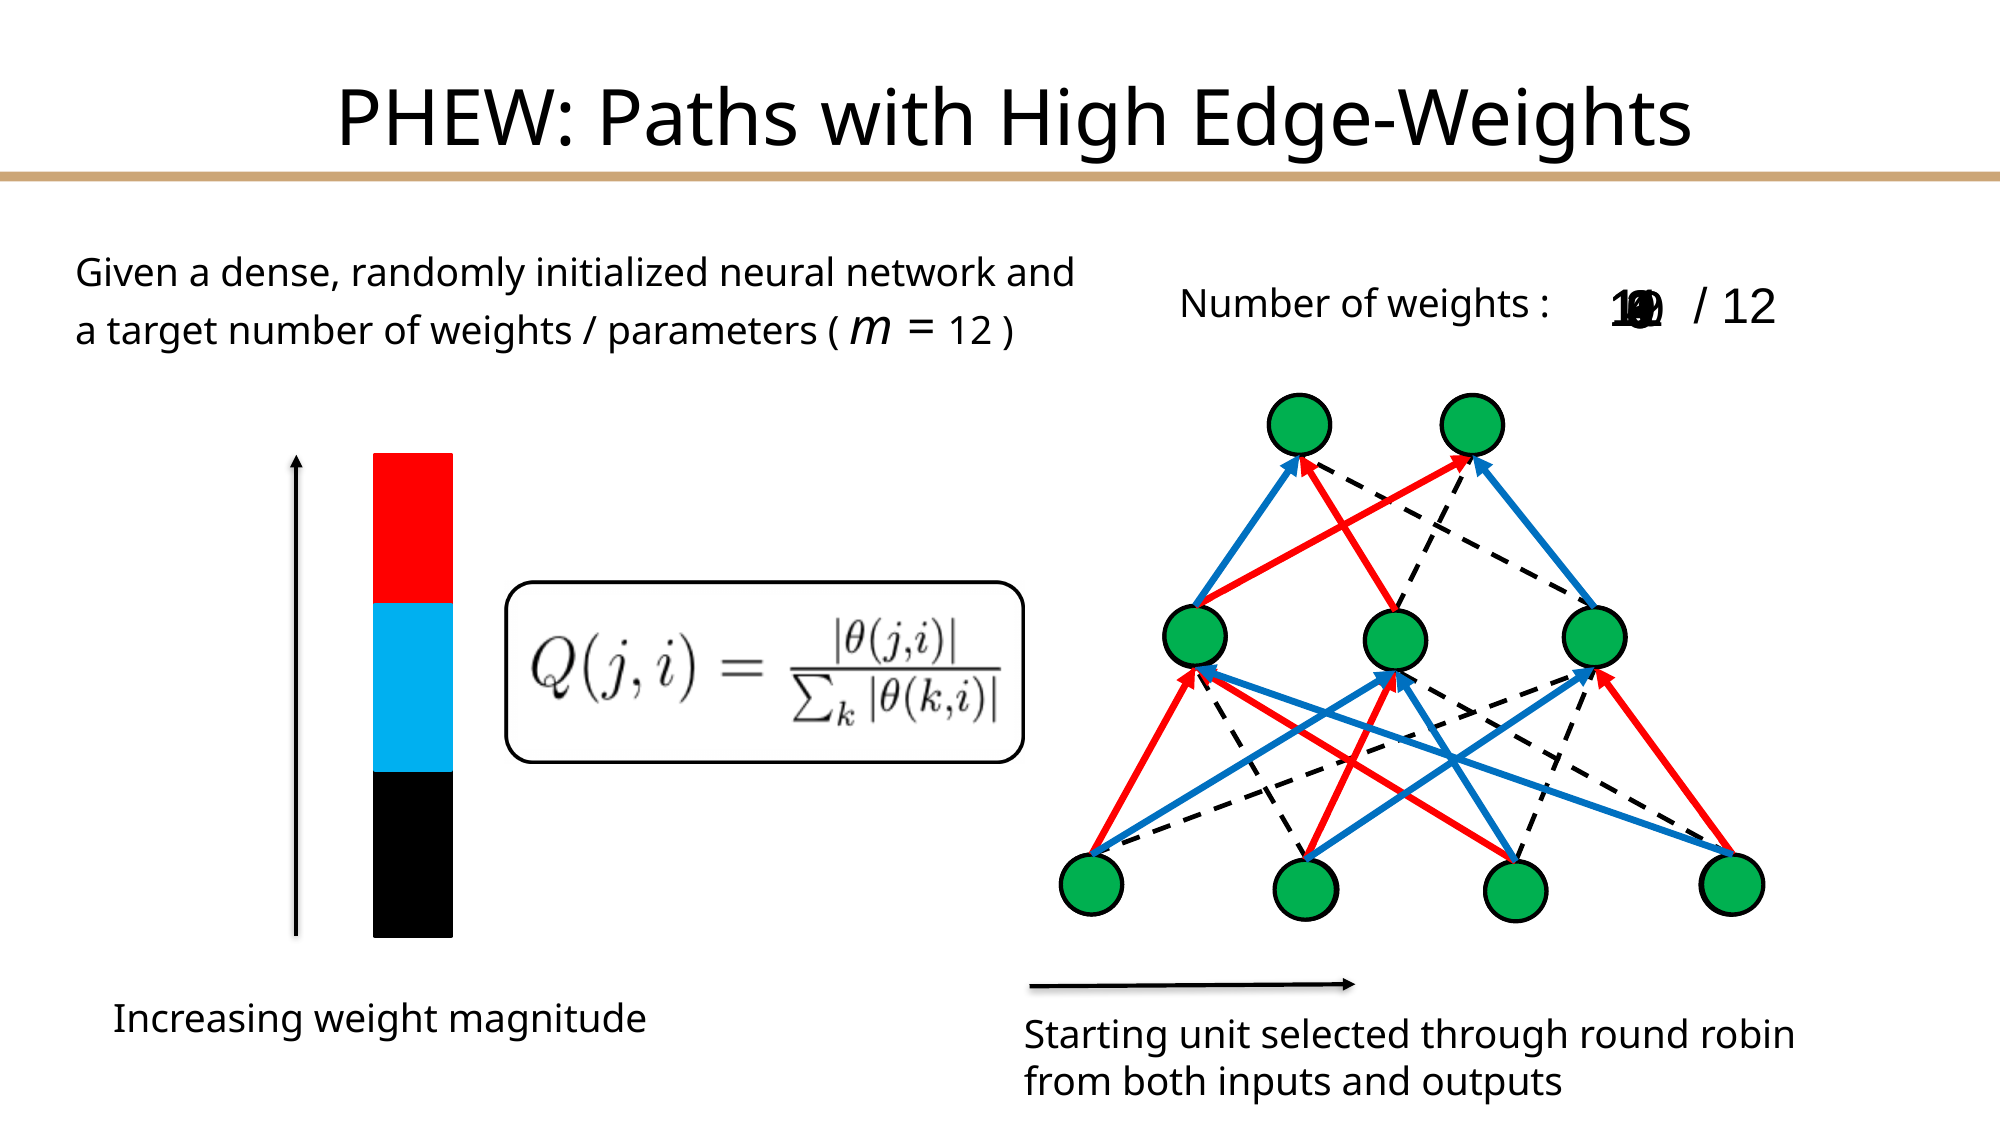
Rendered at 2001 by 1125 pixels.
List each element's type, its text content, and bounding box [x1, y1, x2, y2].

text_box 12 [1593, 269, 1709, 345]
text_box [373, 772, 453, 938]
text_box 11 [1595, 266, 1711, 342]
text_box Given a dense, randomly initialized neural network and a target number of weights / parameters ( m = 12 ) [60, 240, 1108, 362]
text_box Starting unit selected through round robin from both inputs and outputs [1009, 1002, 1864, 1111]
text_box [1029, 983, 1356, 987]
text_box [373, 453, 453, 603]
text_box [1300, 454, 1396, 611]
text_box [1362, 619, 1429, 663]
text_box [1266, 392, 1333, 452]
title PHEW: Paths with High Edge-Weights [60, 23, 1970, 181]
text_box [1561, 606, 1628, 663]
text_box [1439, 393, 1506, 452]
text_box Increasing weight magnitude [98, 986, 681, 1048]
picture [504, 580, 1025, 765]
text_box [1058, 853, 1125, 917]
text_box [1194, 666, 1734, 855]
text_box / 12 [1711, 266, 1815, 342]
text_box [1699, 852, 1766, 917]
text_box [1272, 872, 1338, 922]
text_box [1194, 454, 1300, 606]
text_box Number of weights : [1164, 271, 1593, 333]
text_box [1162, 604, 1228, 664]
text_box [1483, 871, 1549, 924]
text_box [1396, 454, 1471, 606]
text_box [1472, 454, 1595, 608]
text_box [373, 603, 453, 772]
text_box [1091, 670, 1190, 855]
